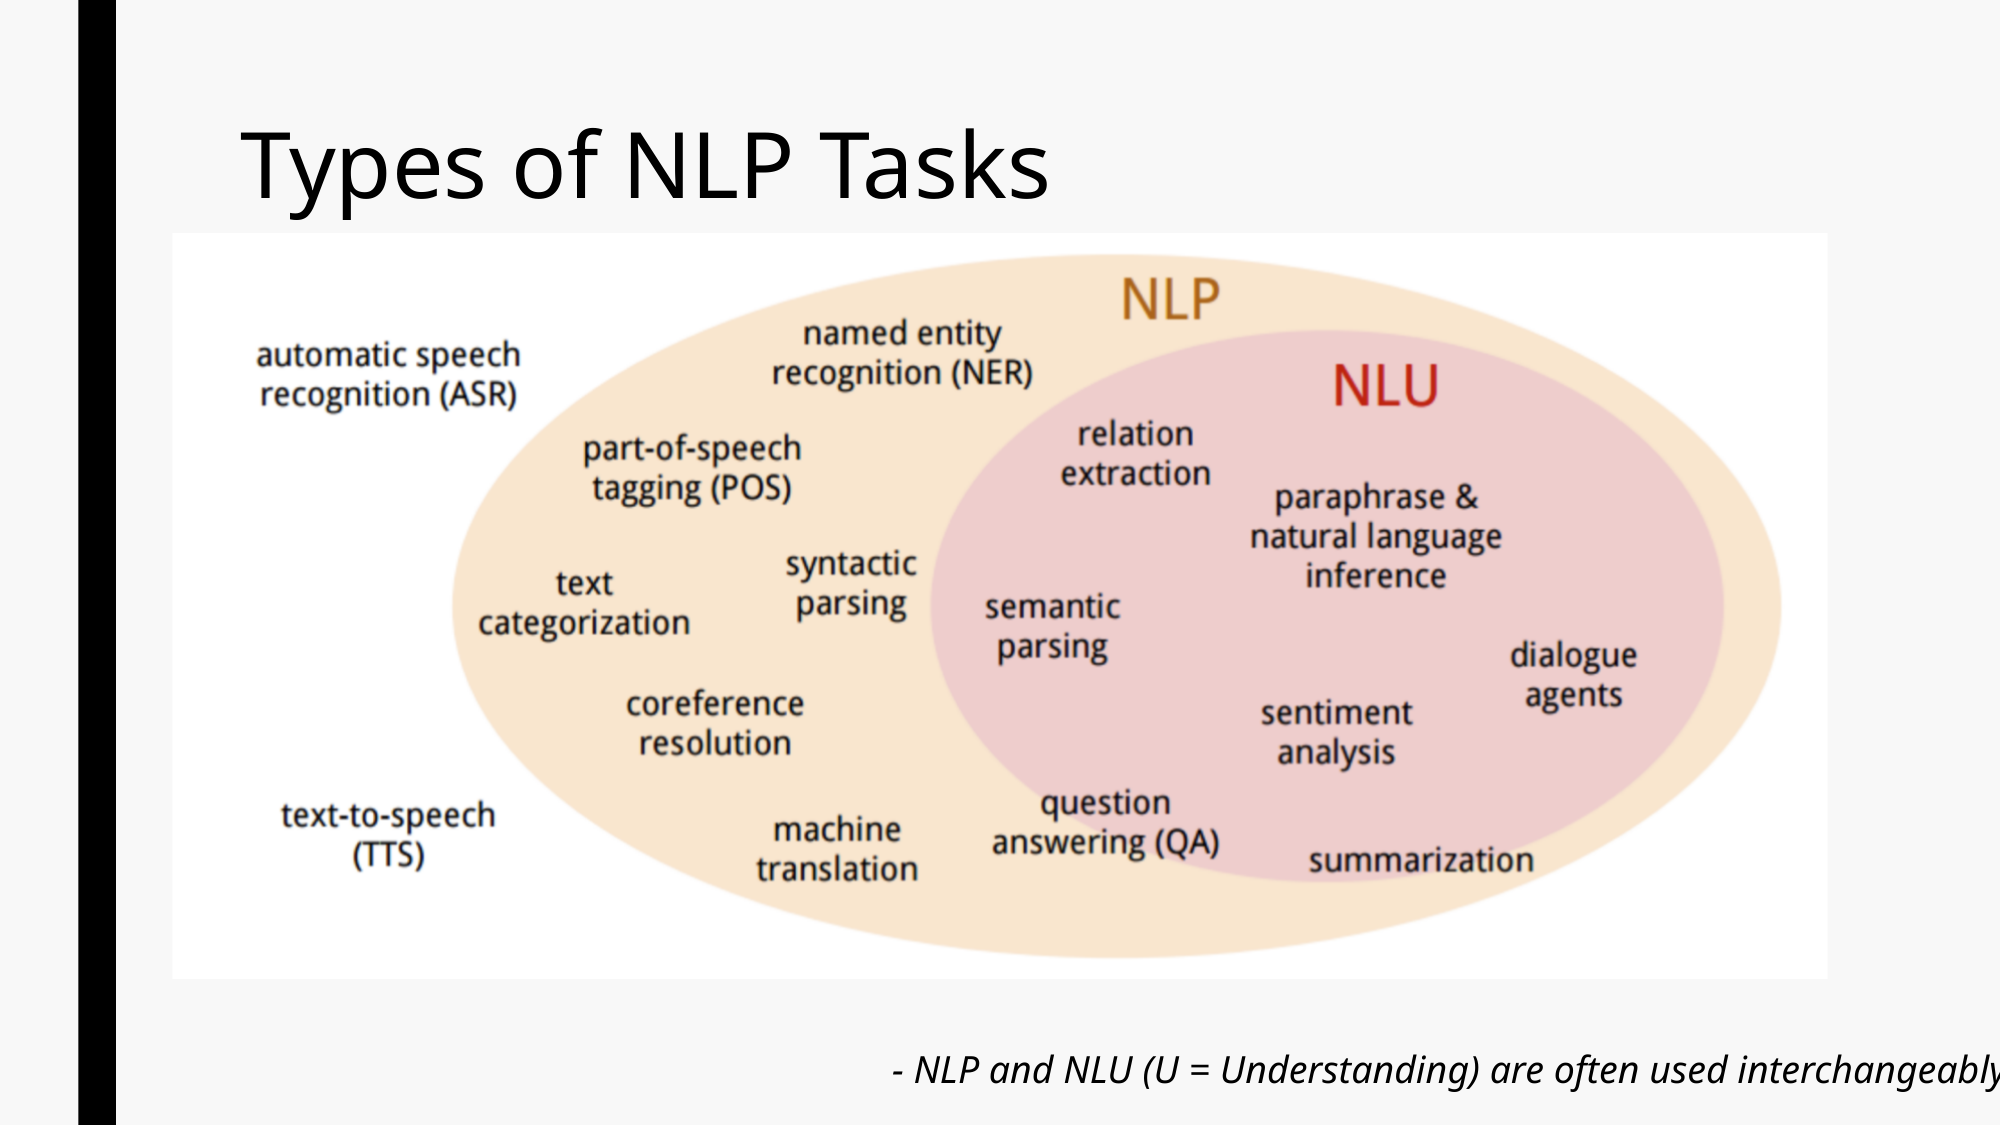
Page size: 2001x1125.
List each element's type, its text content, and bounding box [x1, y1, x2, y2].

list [172, 233, 1828, 979]
title Types of NLP Tasks [225, 112, 1800, 233]
text_box - NLP and NLU (U = Understanding) are often used interchangeably [877, 1038, 2000, 1098]
